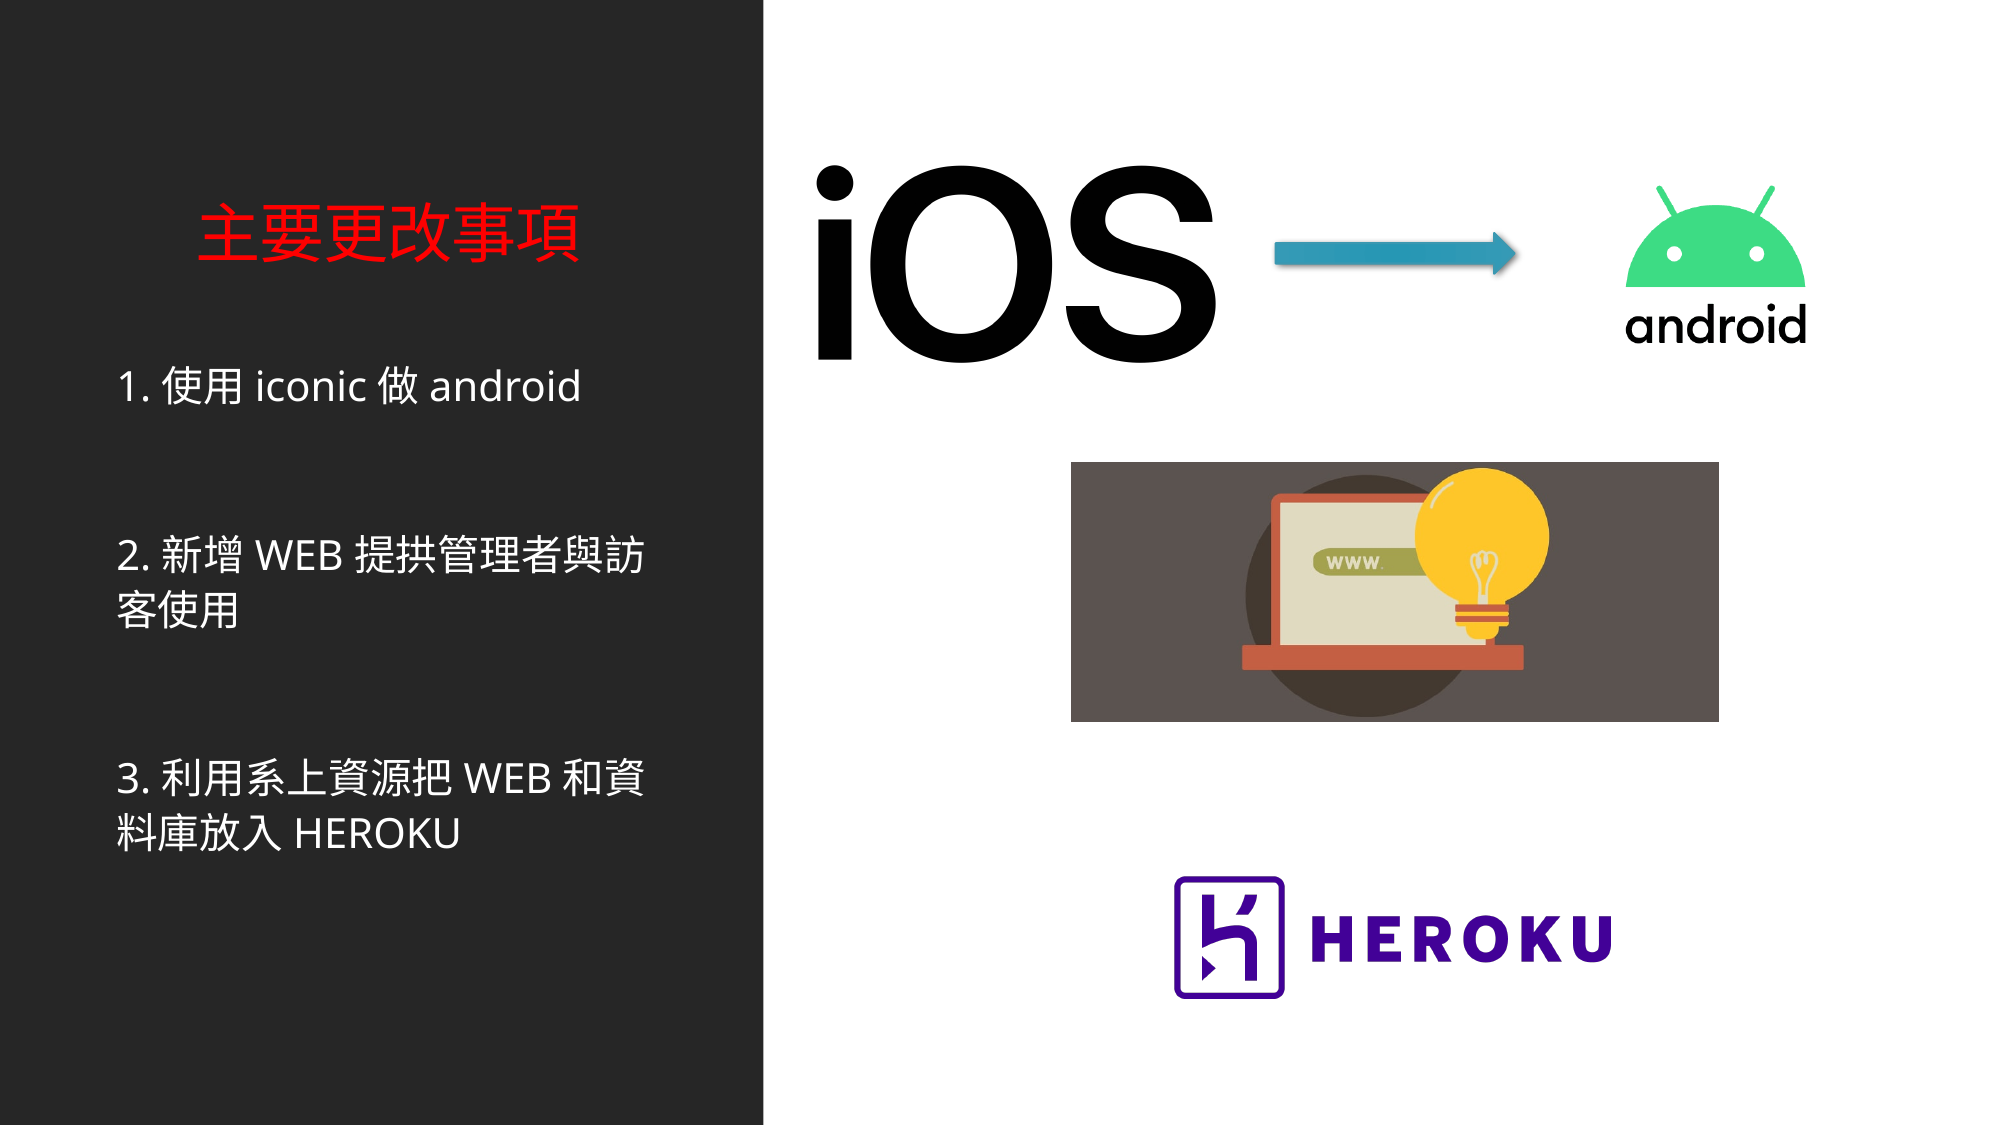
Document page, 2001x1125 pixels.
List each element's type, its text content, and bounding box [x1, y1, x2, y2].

title 主要更改事項 [180, 186, 608, 280]
picture [1070, 462, 1720, 723]
list 1.使用iconic做android 2.新增WEB提拱管理者與訪客使用 3.利用系上資源把WEB和資料庫放入HEROKU [101, 347, 675, 1055]
picture [1437, 121, 2000, 404]
text_box [1274, 242, 1434, 265]
picture [814, 162, 1218, 364]
picture [1119, 820, 1671, 1055]
